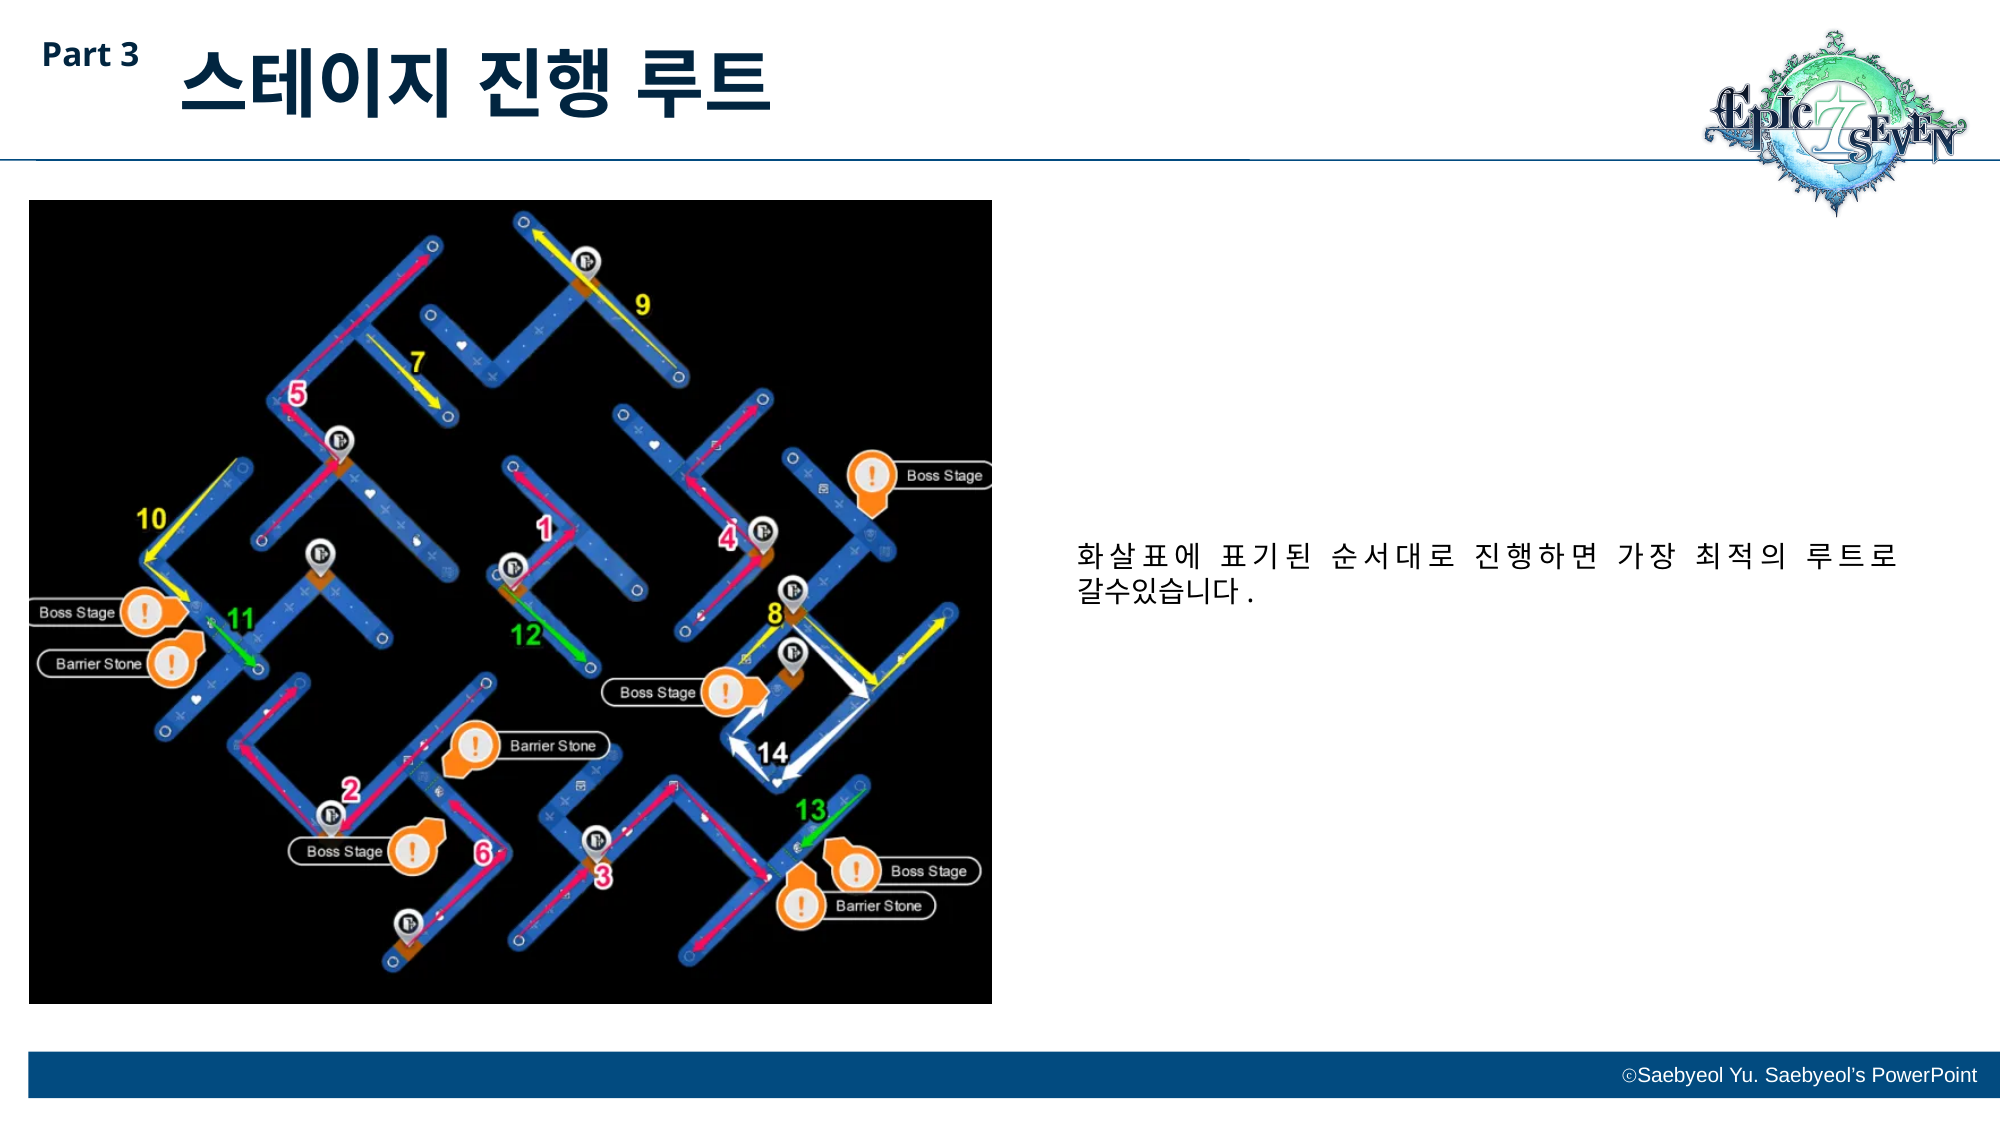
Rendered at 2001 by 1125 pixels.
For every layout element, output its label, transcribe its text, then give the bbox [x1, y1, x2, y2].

text_box 스테이지 진행 루트 [164, 28, 857, 134]
picture [29, 199, 993, 1005]
text_box Part 3 [26, 26, 165, 81]
text_box 화살표에 표기된 순서대로 진행하면 가장 최적의 루트로 갈수있습니다. [1062, 531, 1914, 617]
picture [1699, 25, 1971, 221]
